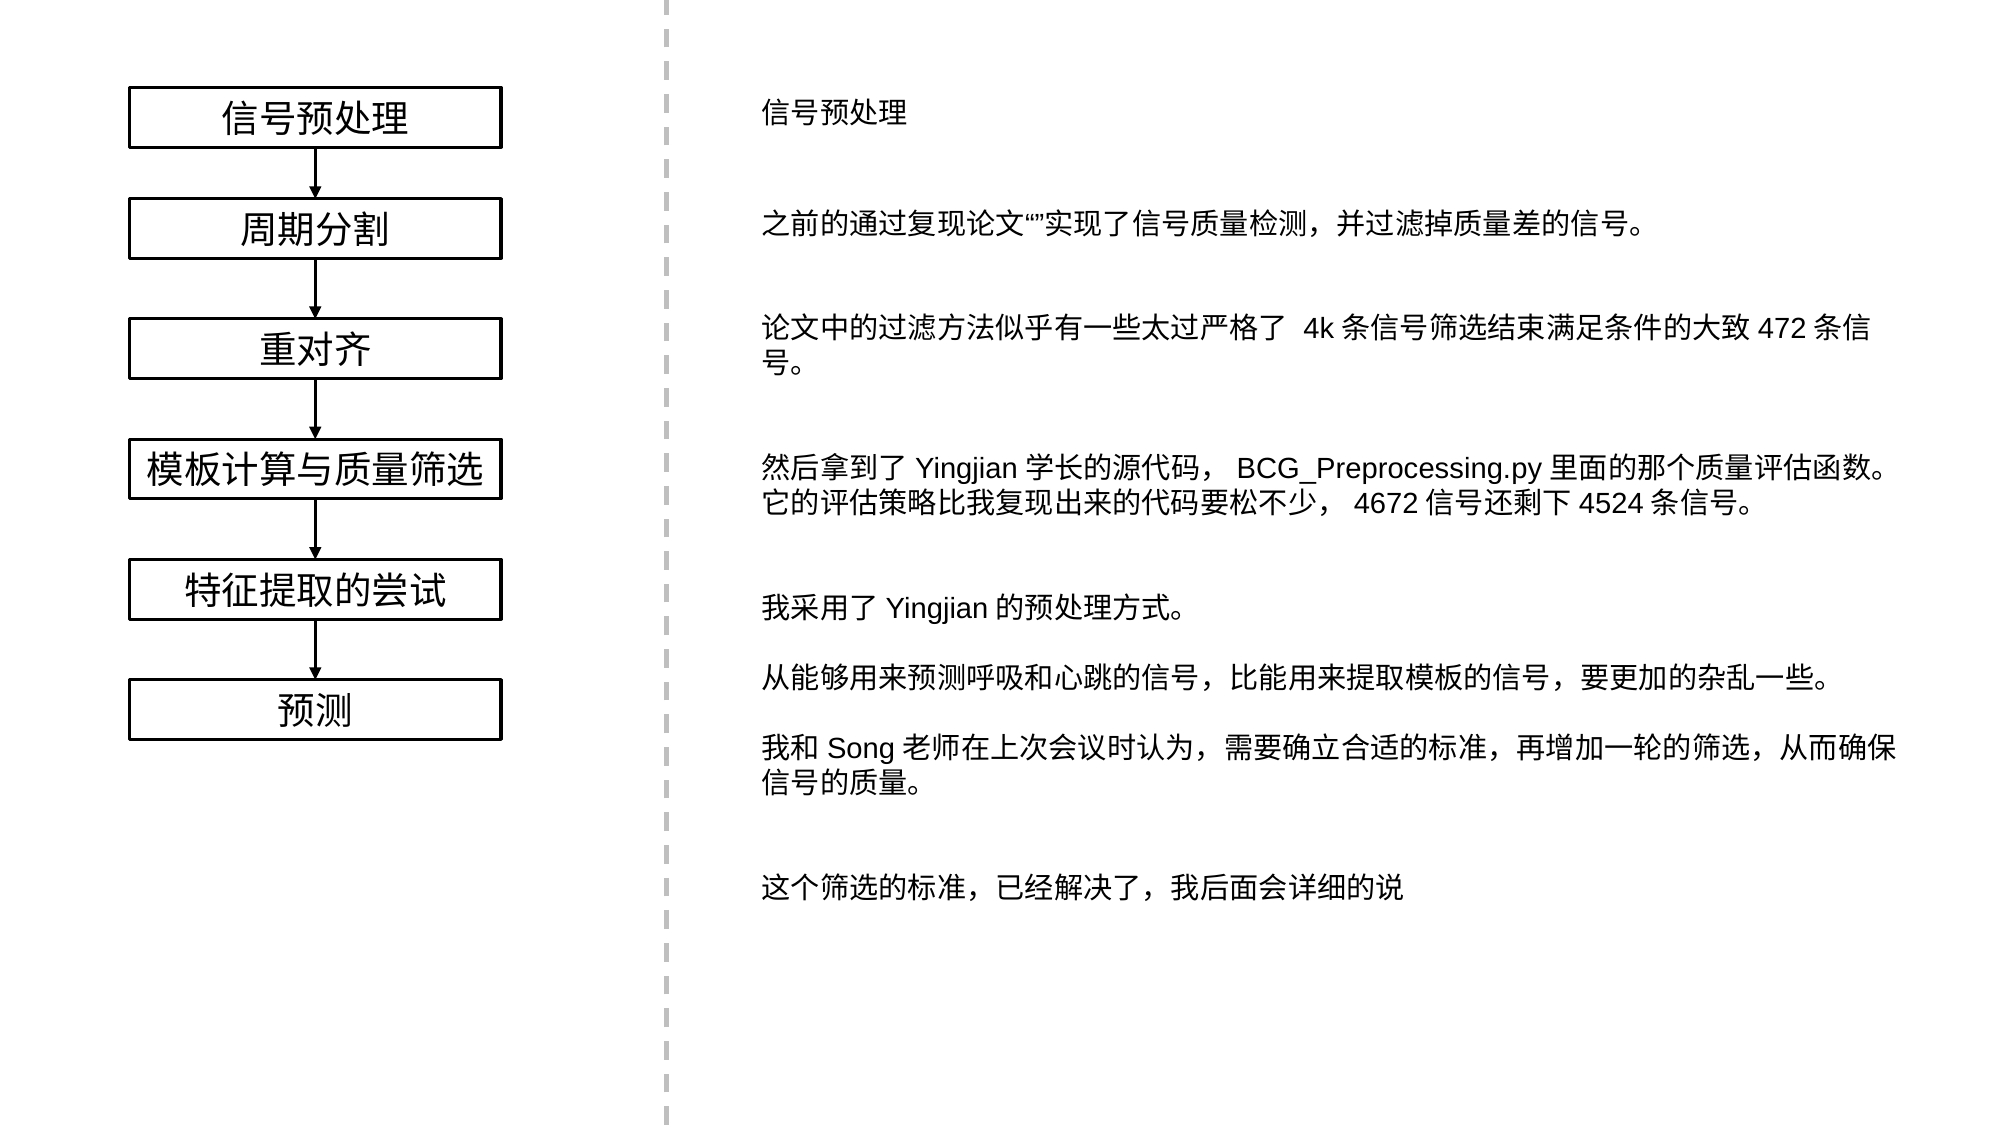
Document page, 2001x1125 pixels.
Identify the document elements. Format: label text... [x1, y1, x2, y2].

text_box 模板计算与质量筛选 [129, 439, 501, 499]
text_box 信号预处理 [746, 87, 1163, 138]
text_box 特征提取的尝试 [129, 559, 501, 620]
text_box 之前的通过复现论文“”实现了信号质量检测，并过滤掉质量差的信号。 论文中的过滤方法似乎有一些太过严格了 4k条信号筛选结束满足条件的大致472条信号。 然后拿到了Yingjian学长的源代码，BCG_Preprocessing.py里面的那个质量评估函数。它的评估策略比我复现出来的代码要松不少，4672信号还剩下4524条信号。 我采用了Yingjian的预处理方式。 从能够用来预测呼吸和心跳的信号，比能用来提取模板的信号，要更加的杂乱一些。 我和Song老师在上次会议时认为，需要确立合适的标准，再增加一轮的筛选，从而确保信号的质量。 这个筛选的标准，已经解决了，我后面会详细的说 [746, 197, 1938, 912]
text_box 信号预处理 [129, 87, 501, 148]
text_box 预测 [129, 679, 501, 740]
text_box 周期分割 [129, 198, 501, 259]
text_box 重对齐 [129, 318, 501, 379]
